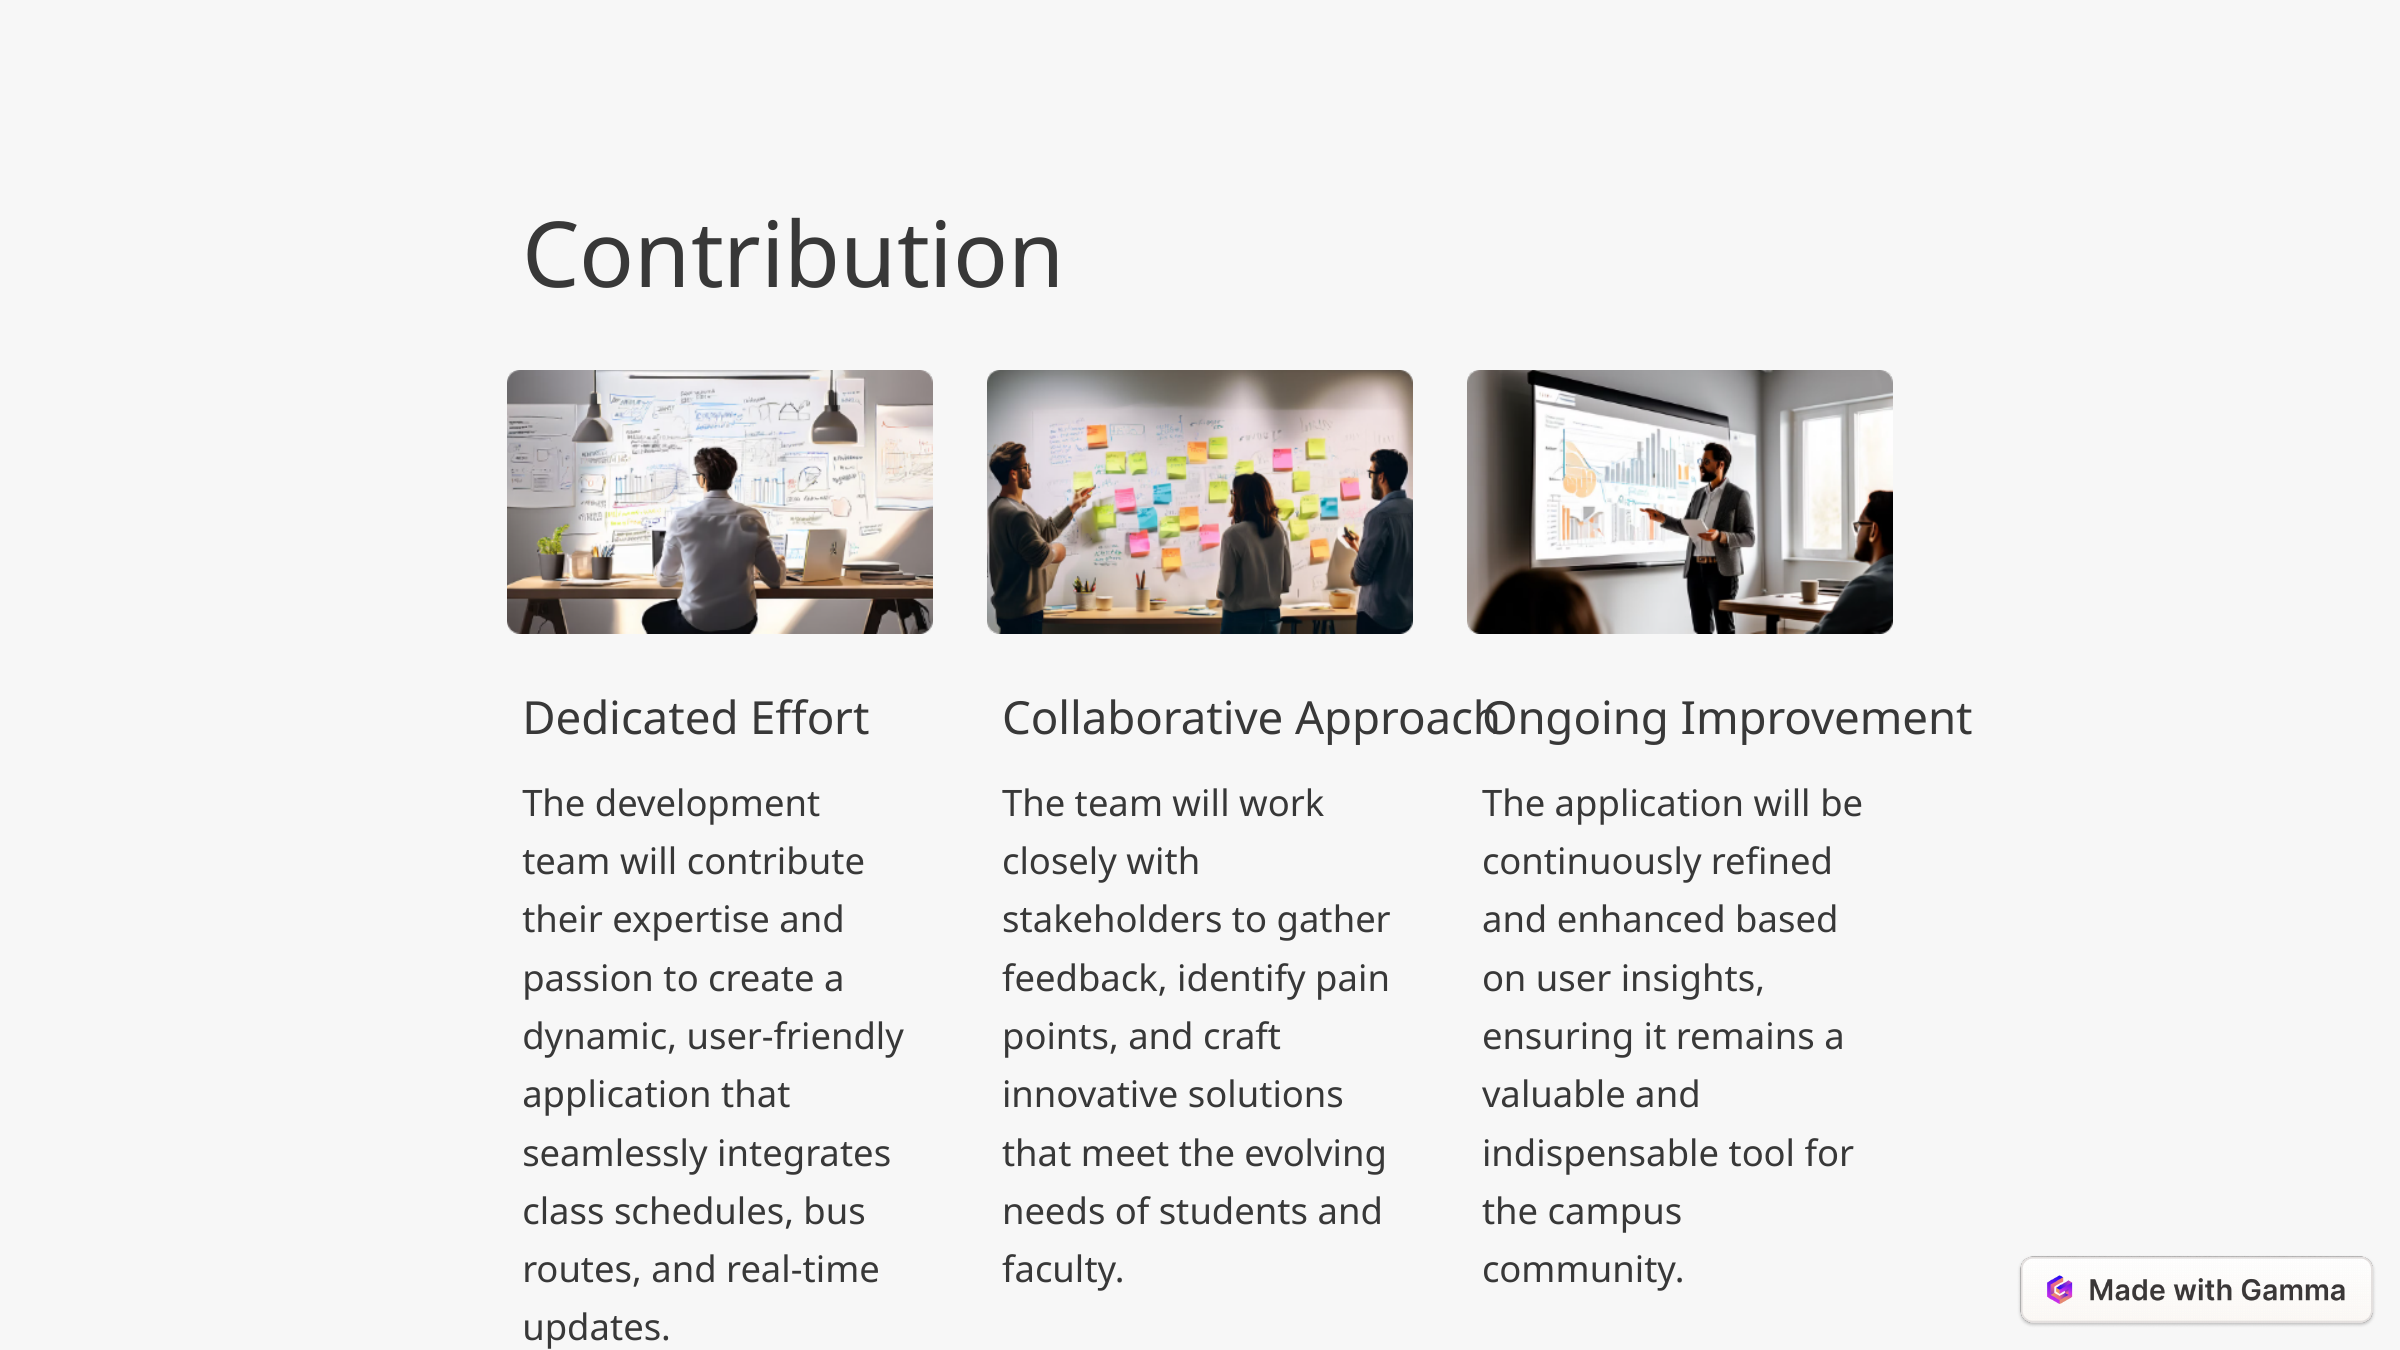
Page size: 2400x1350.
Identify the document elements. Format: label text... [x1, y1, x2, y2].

text_box The development team will contribute their expertise and passion to create a dynamic, user-friendly application that seamlessly integrates class schedules, bus routes, and real-time updates. [507, 757, 933, 1166]
text_box Ongoing Improvement [1467, 679, 1893, 736]
text_box Collaborative Approach [987, 679, 1413, 736]
text_box The team will work closely with stakeholders to gather feedback, identify pain points, and craft innovative solutions that meet the evolving needs of students and faculty. [987, 757, 1413, 1108]
text_box [0, 0, 2400, 1350]
picture [507, 370, 933, 634]
picture [2008, 1244, 2385, 1335]
text_box Contribution [507, 183, 1419, 298]
text_box The application will be continuously refined and enhanced based on user insights, ensuring it remains a valuable and indispensable tool for the campus community. [1467, 757, 1893, 1108]
picture [1467, 370, 1893, 634]
text_box Dedicated Effort [507, 679, 933, 736]
picture [987, 370, 1413, 634]
